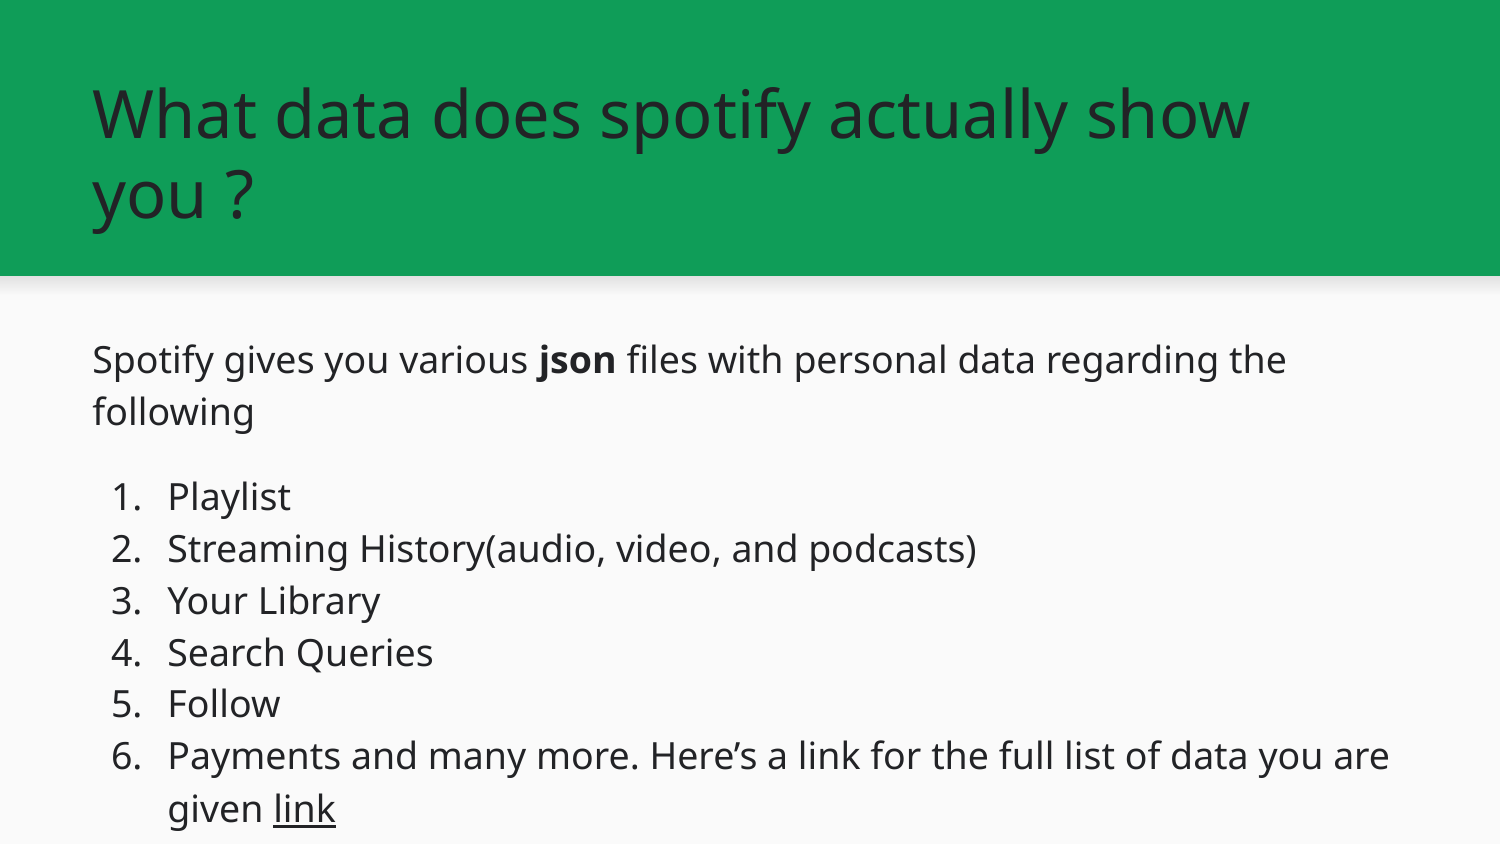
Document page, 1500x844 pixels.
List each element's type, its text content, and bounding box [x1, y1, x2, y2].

title What data does spotify actually show you ? [77, 121, 1427, 248]
list Spotify gives you various json files with personal data regarding the following Playlist Streaming History(audio, video, and podcasts) Your Library Search Queries Follow Payments and many more. Here’s a link for the full list of data you are given link [77, 314, 1427, 760]
